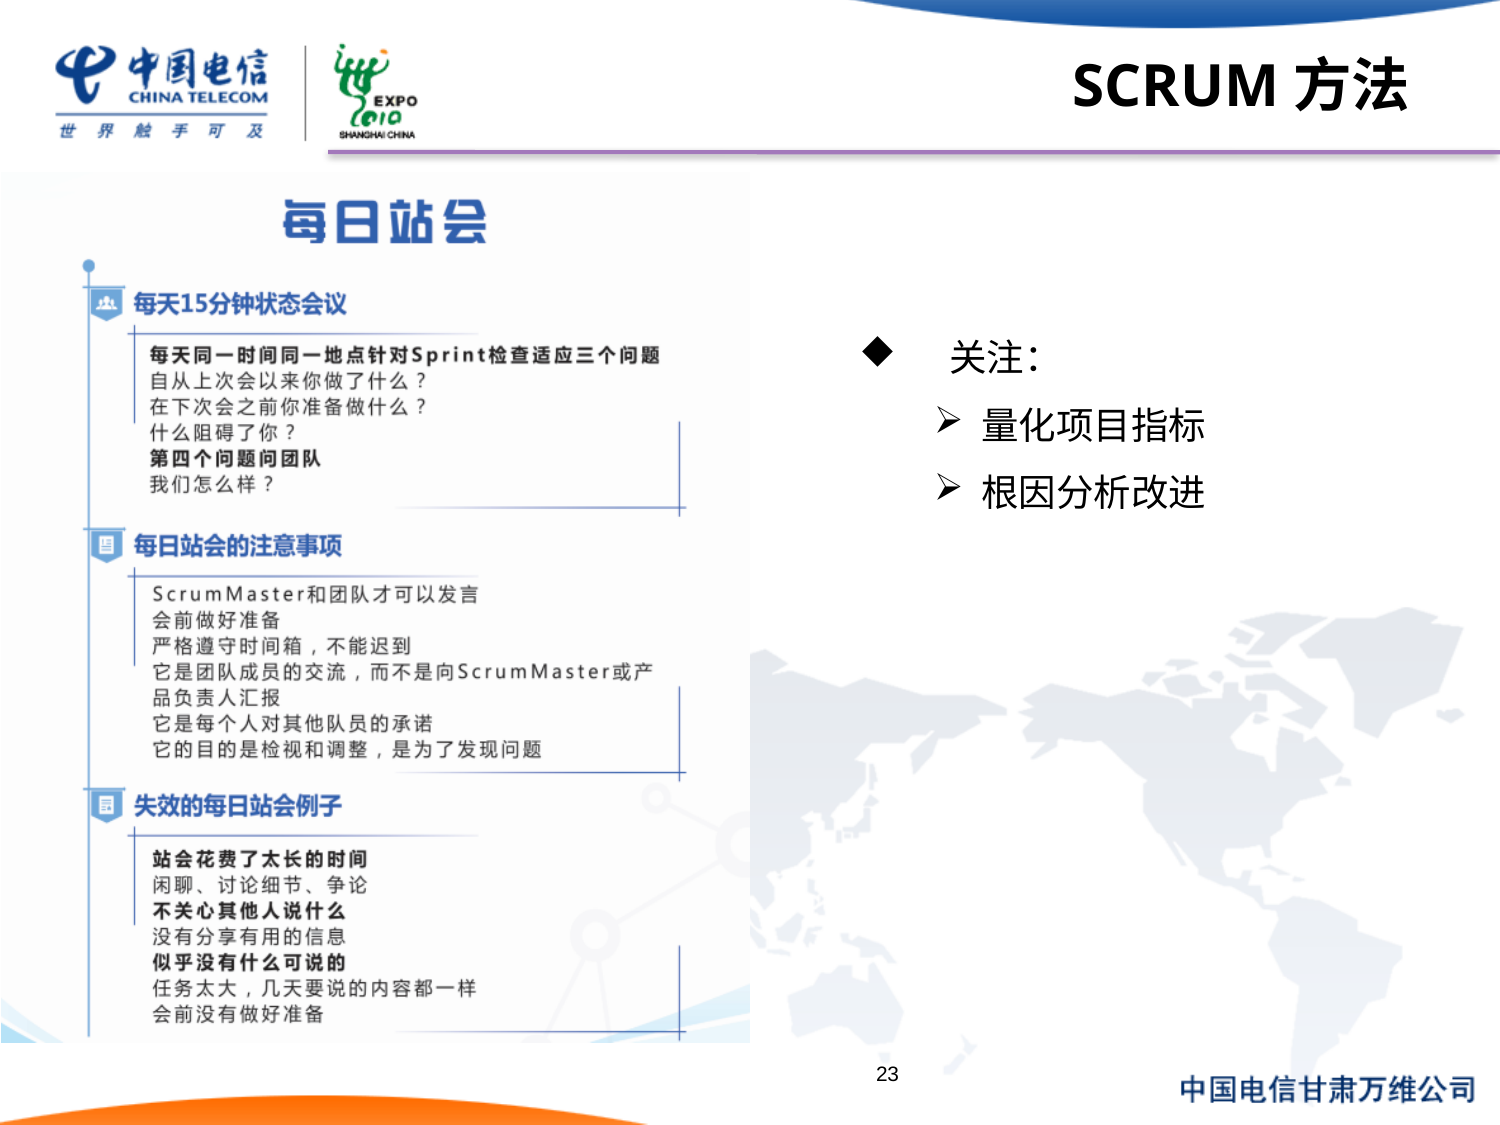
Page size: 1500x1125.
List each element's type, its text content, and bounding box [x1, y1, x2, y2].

title SCRUM方法 [445, 23, 1426, 143]
text_box 关注： 量化项目指标 根因分析改进 [844, 282, 1351, 590]
picture [0, 0, 1500, 1125]
slide_number 23 [564, 1042, 914, 1103]
